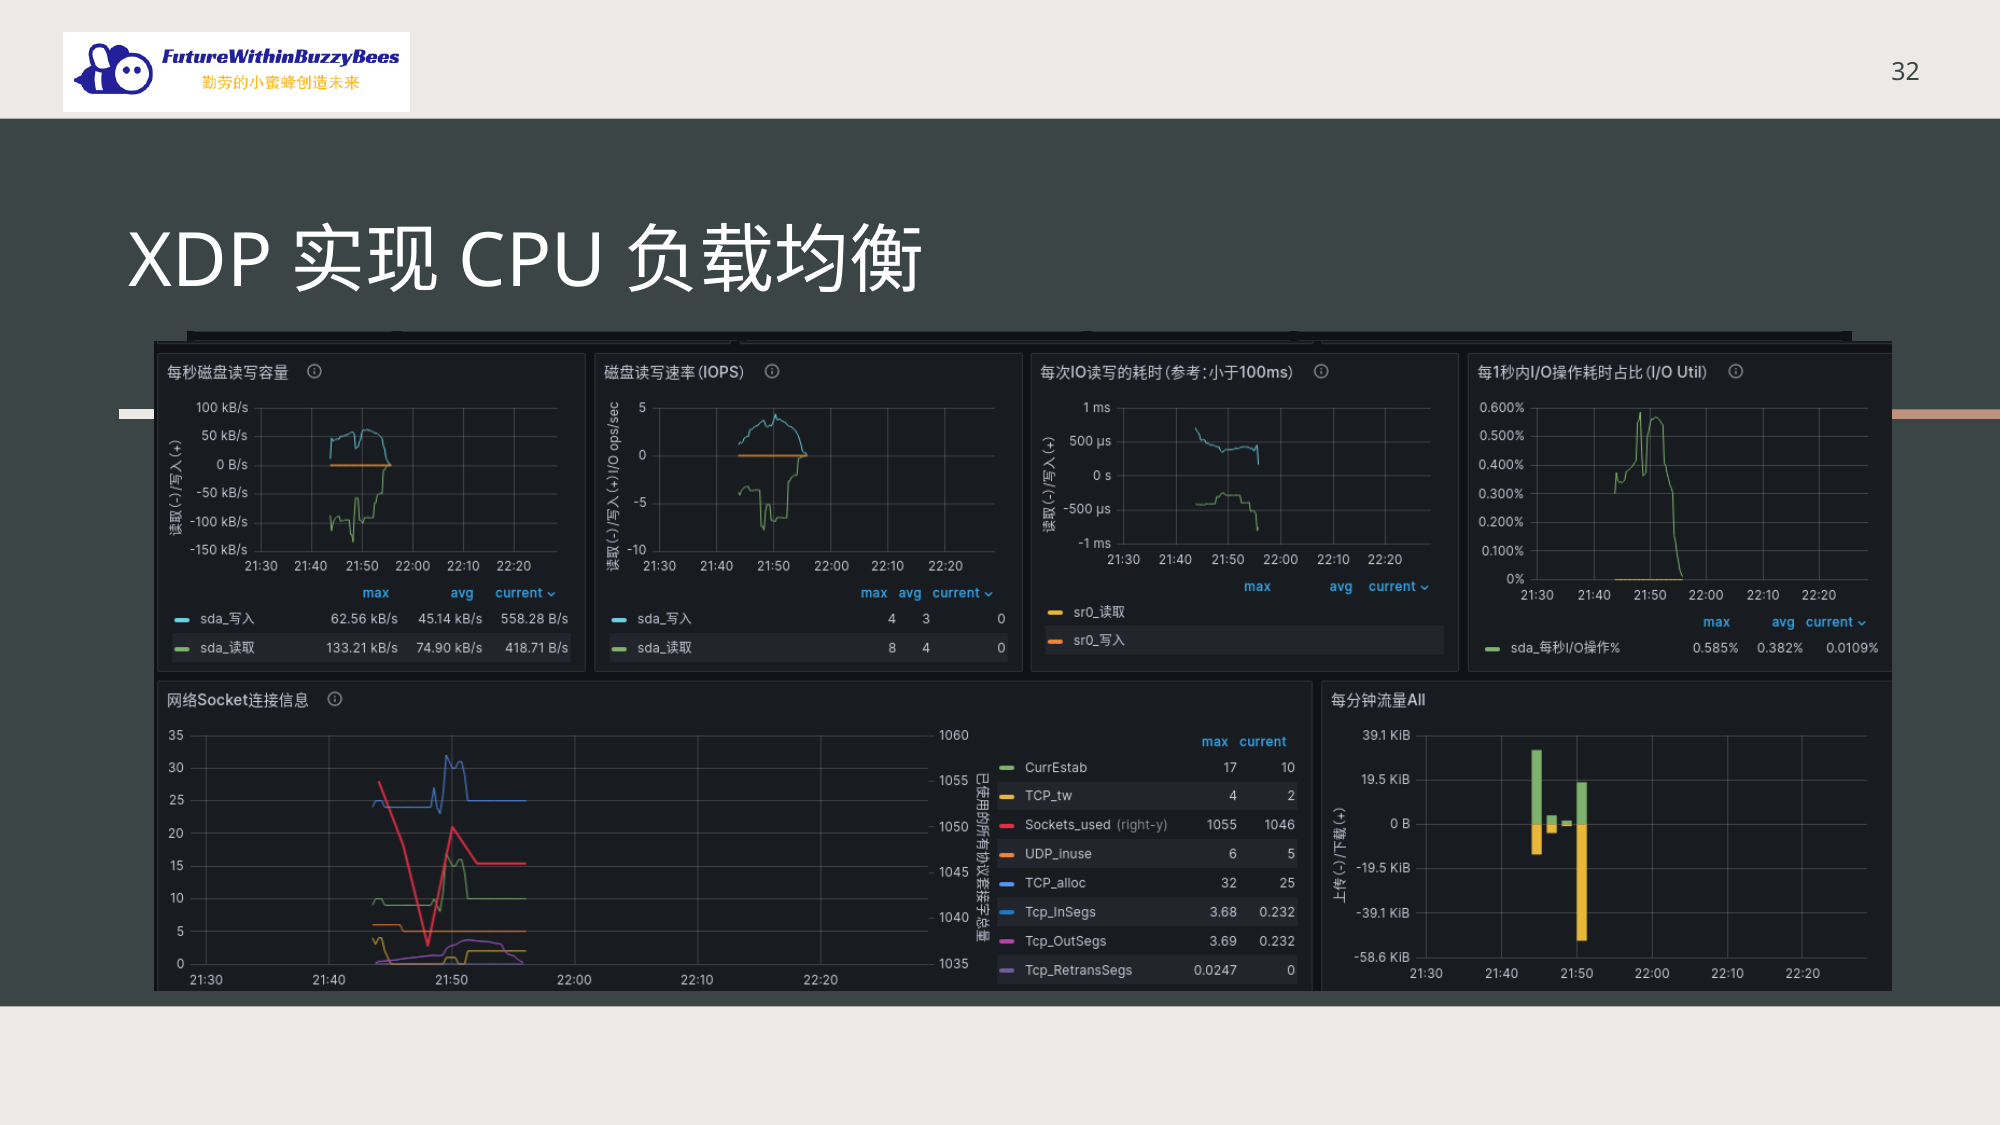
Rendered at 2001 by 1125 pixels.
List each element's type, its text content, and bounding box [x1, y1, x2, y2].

picture [154, 331, 1892, 991]
picture [63, 32, 410, 112]
list XDP实现CPU负载均衡 [113, 158, 1100, 677]
slide_number 32 [1660, 49, 1935, 95]
